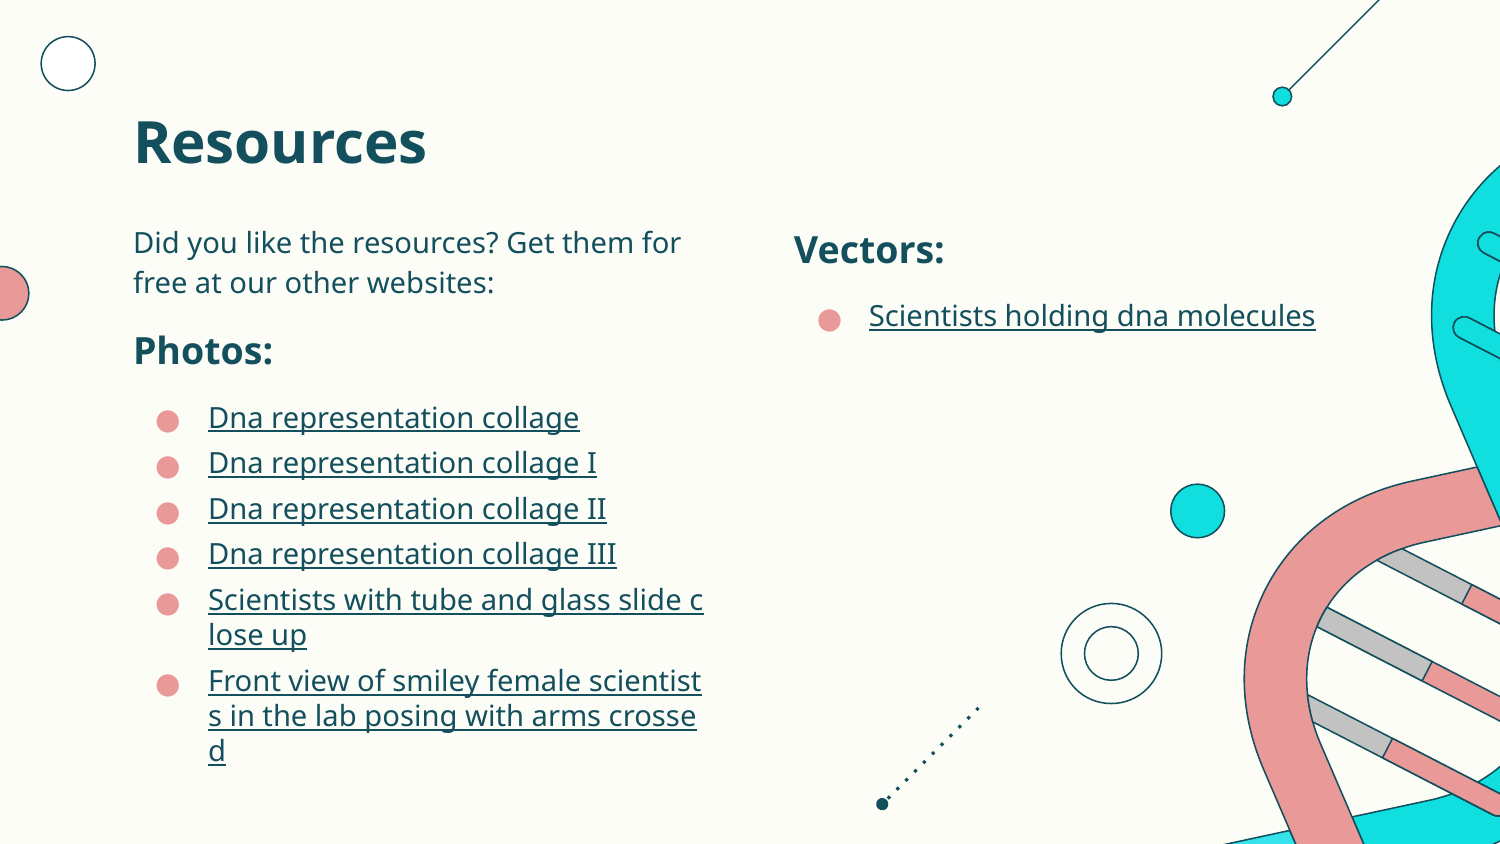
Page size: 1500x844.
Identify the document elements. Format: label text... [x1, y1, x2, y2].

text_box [882, 707, 979, 805]
title Resources [118, 90, 1123, 185]
list Vectors: Scientists holding dna molecules [778, 204, 1123, 756]
list Did you like the resources? Get them for free at our other websites: Photos: Dna representation collage Dna representation collage I Dna representation collage II Dna representation collage III Scientists with tube and glass slide close up Front view of smiley female scientists in the lab posing with arms crossed [118, 204, 722, 805]
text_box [1128, 3, 1500, 844]
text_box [1060, 603, 1162, 704]
